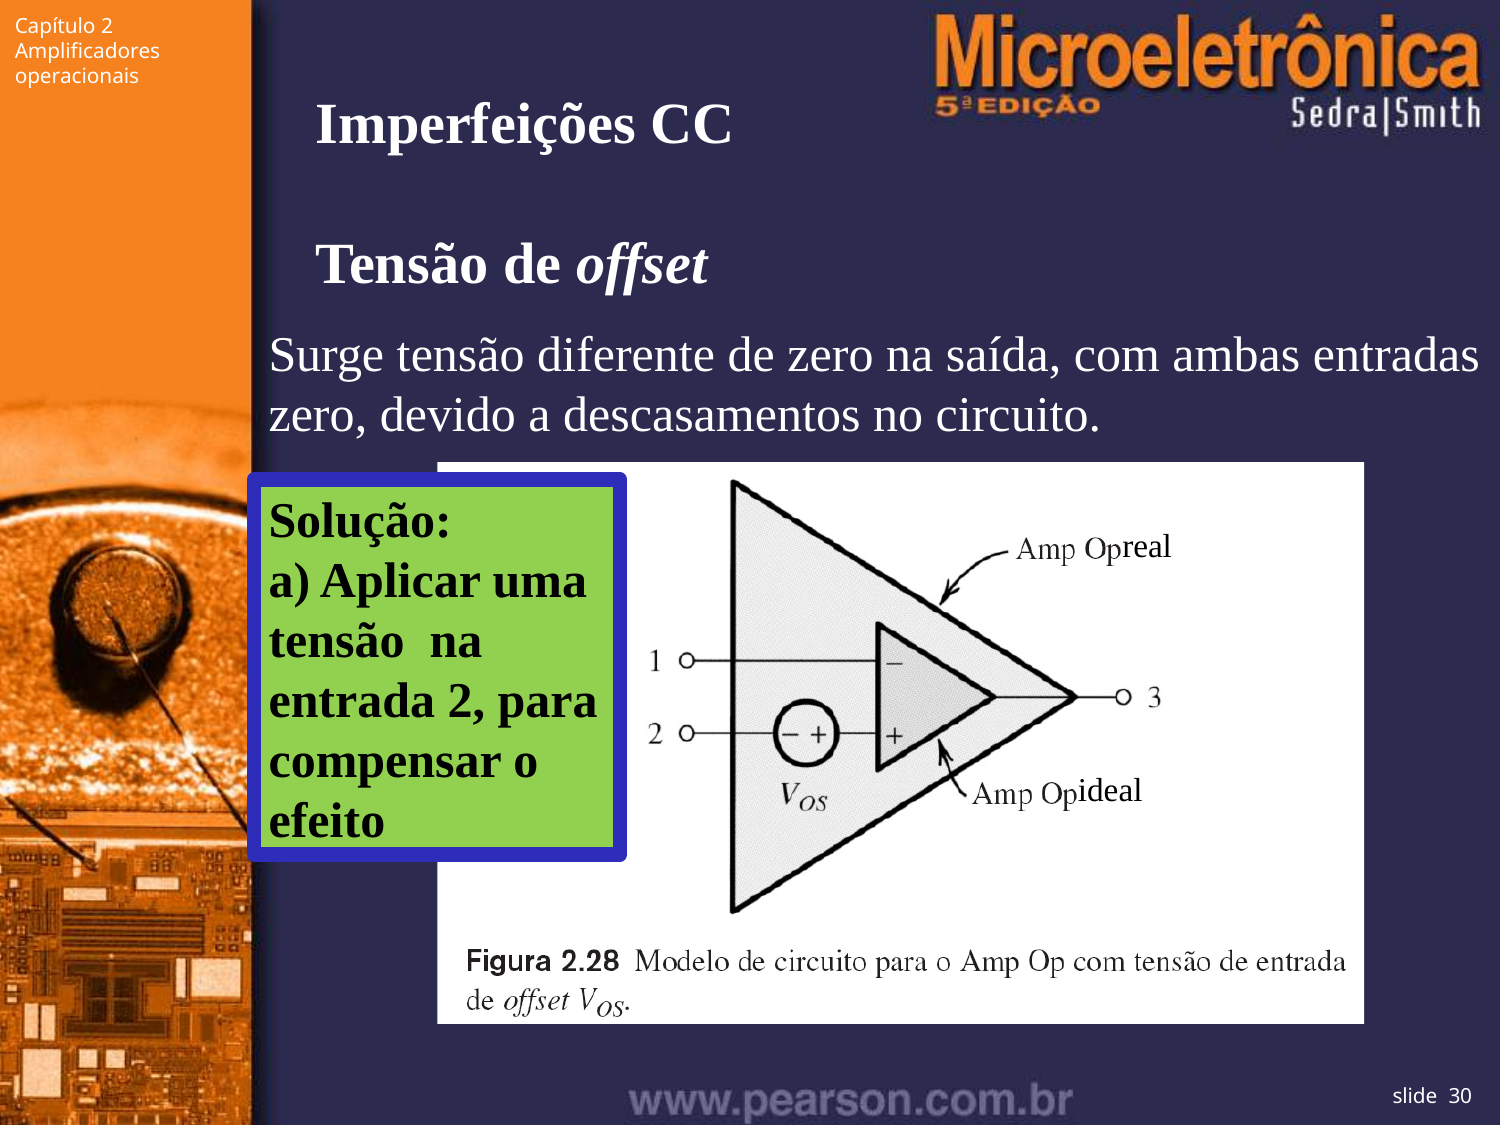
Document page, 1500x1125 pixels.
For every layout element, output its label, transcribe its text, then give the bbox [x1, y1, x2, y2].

text_box Surge tensão diferente de zero na saída, com ambas entradas zero, devido a descasamentos no circuito. [253, 314, 1500, 450]
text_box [437, 462, 1365, 1024]
text_box Imperfeições CC Tensão de offset [301, 78, 857, 303]
